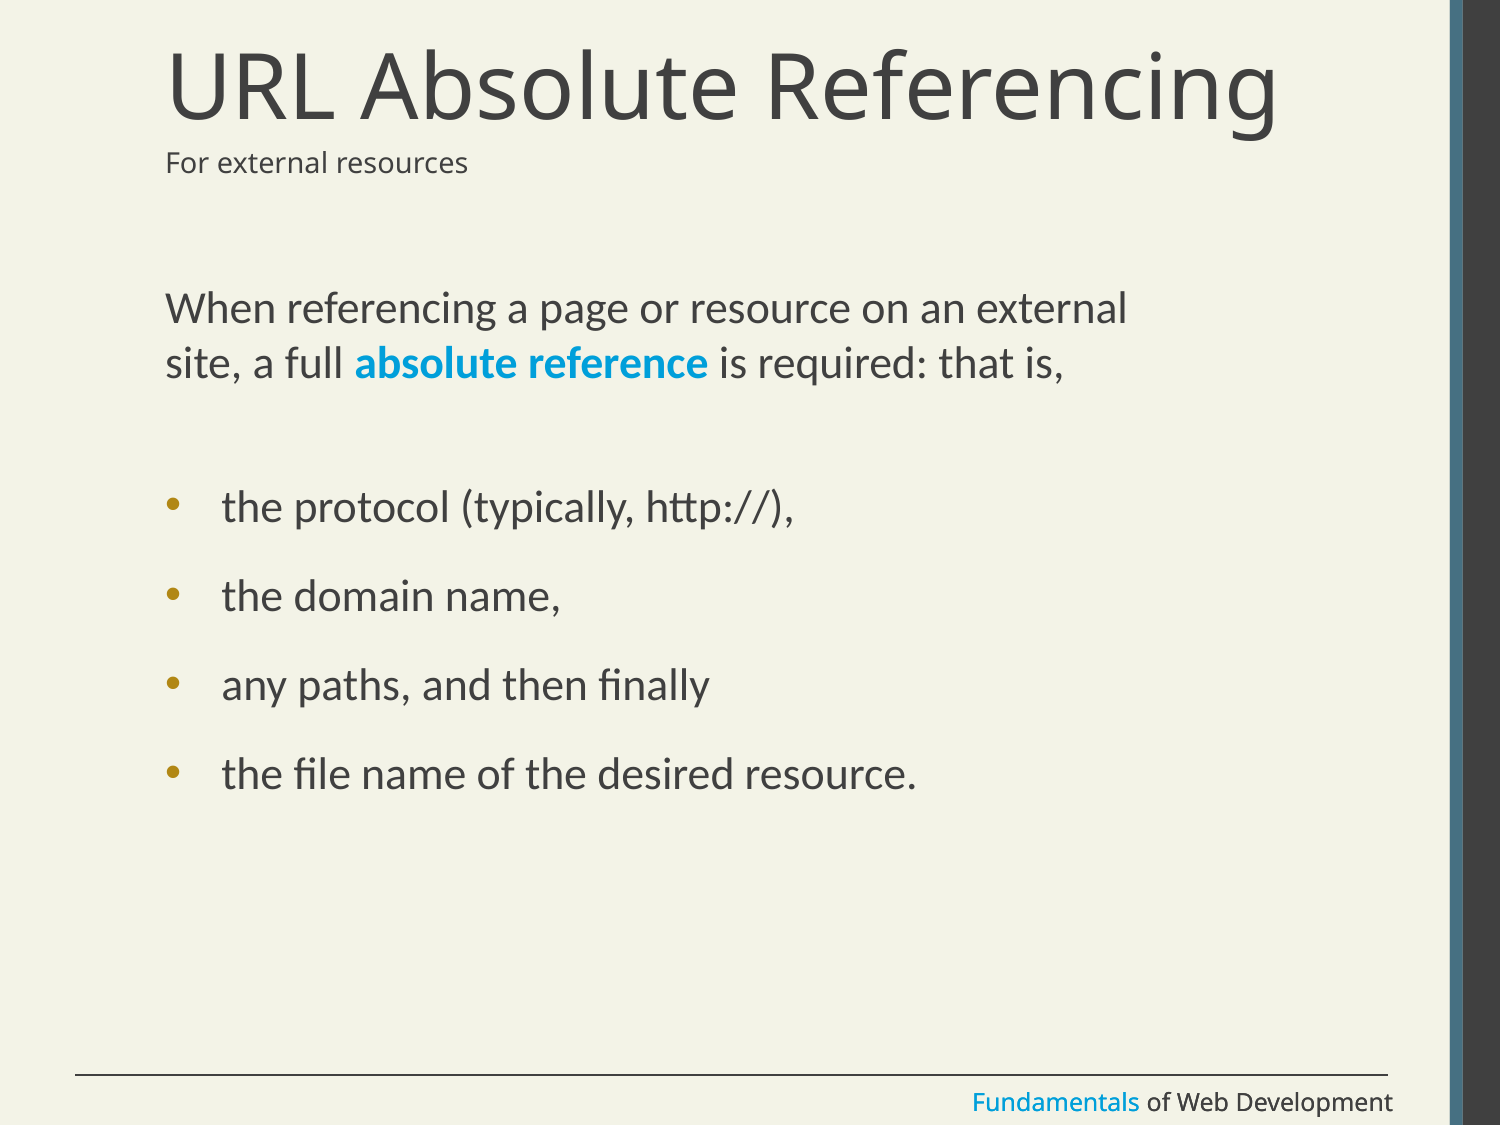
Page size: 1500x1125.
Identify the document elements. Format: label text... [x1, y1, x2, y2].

title URL Absolute Referencing [150, 20, 1425, 188]
list For external resources [150, 137, 1200, 188]
list When referencing a page or resource on an external site, a full absolute reference is required: that is, the protocol (typically, http://), the domain name, any paths, and then finally the file name of the desired resource. [150, 270, 1200, 1013]
